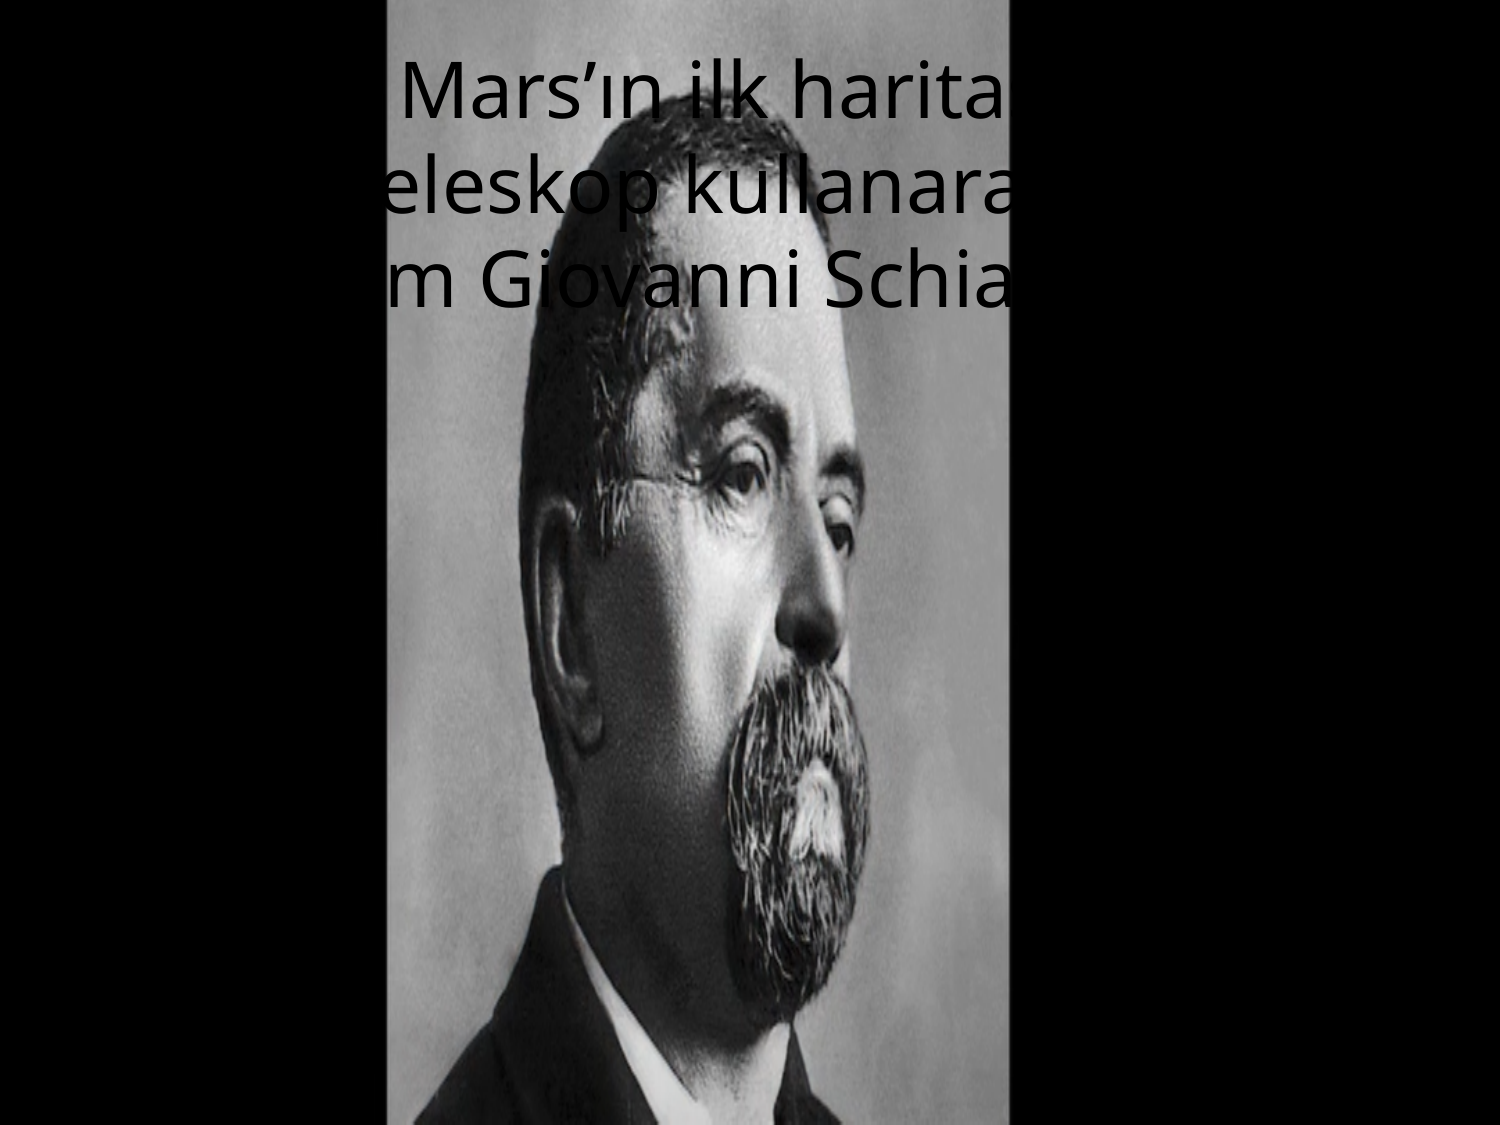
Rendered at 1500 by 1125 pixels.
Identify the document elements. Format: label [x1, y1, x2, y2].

list [0, 0, 1500, 1125]
